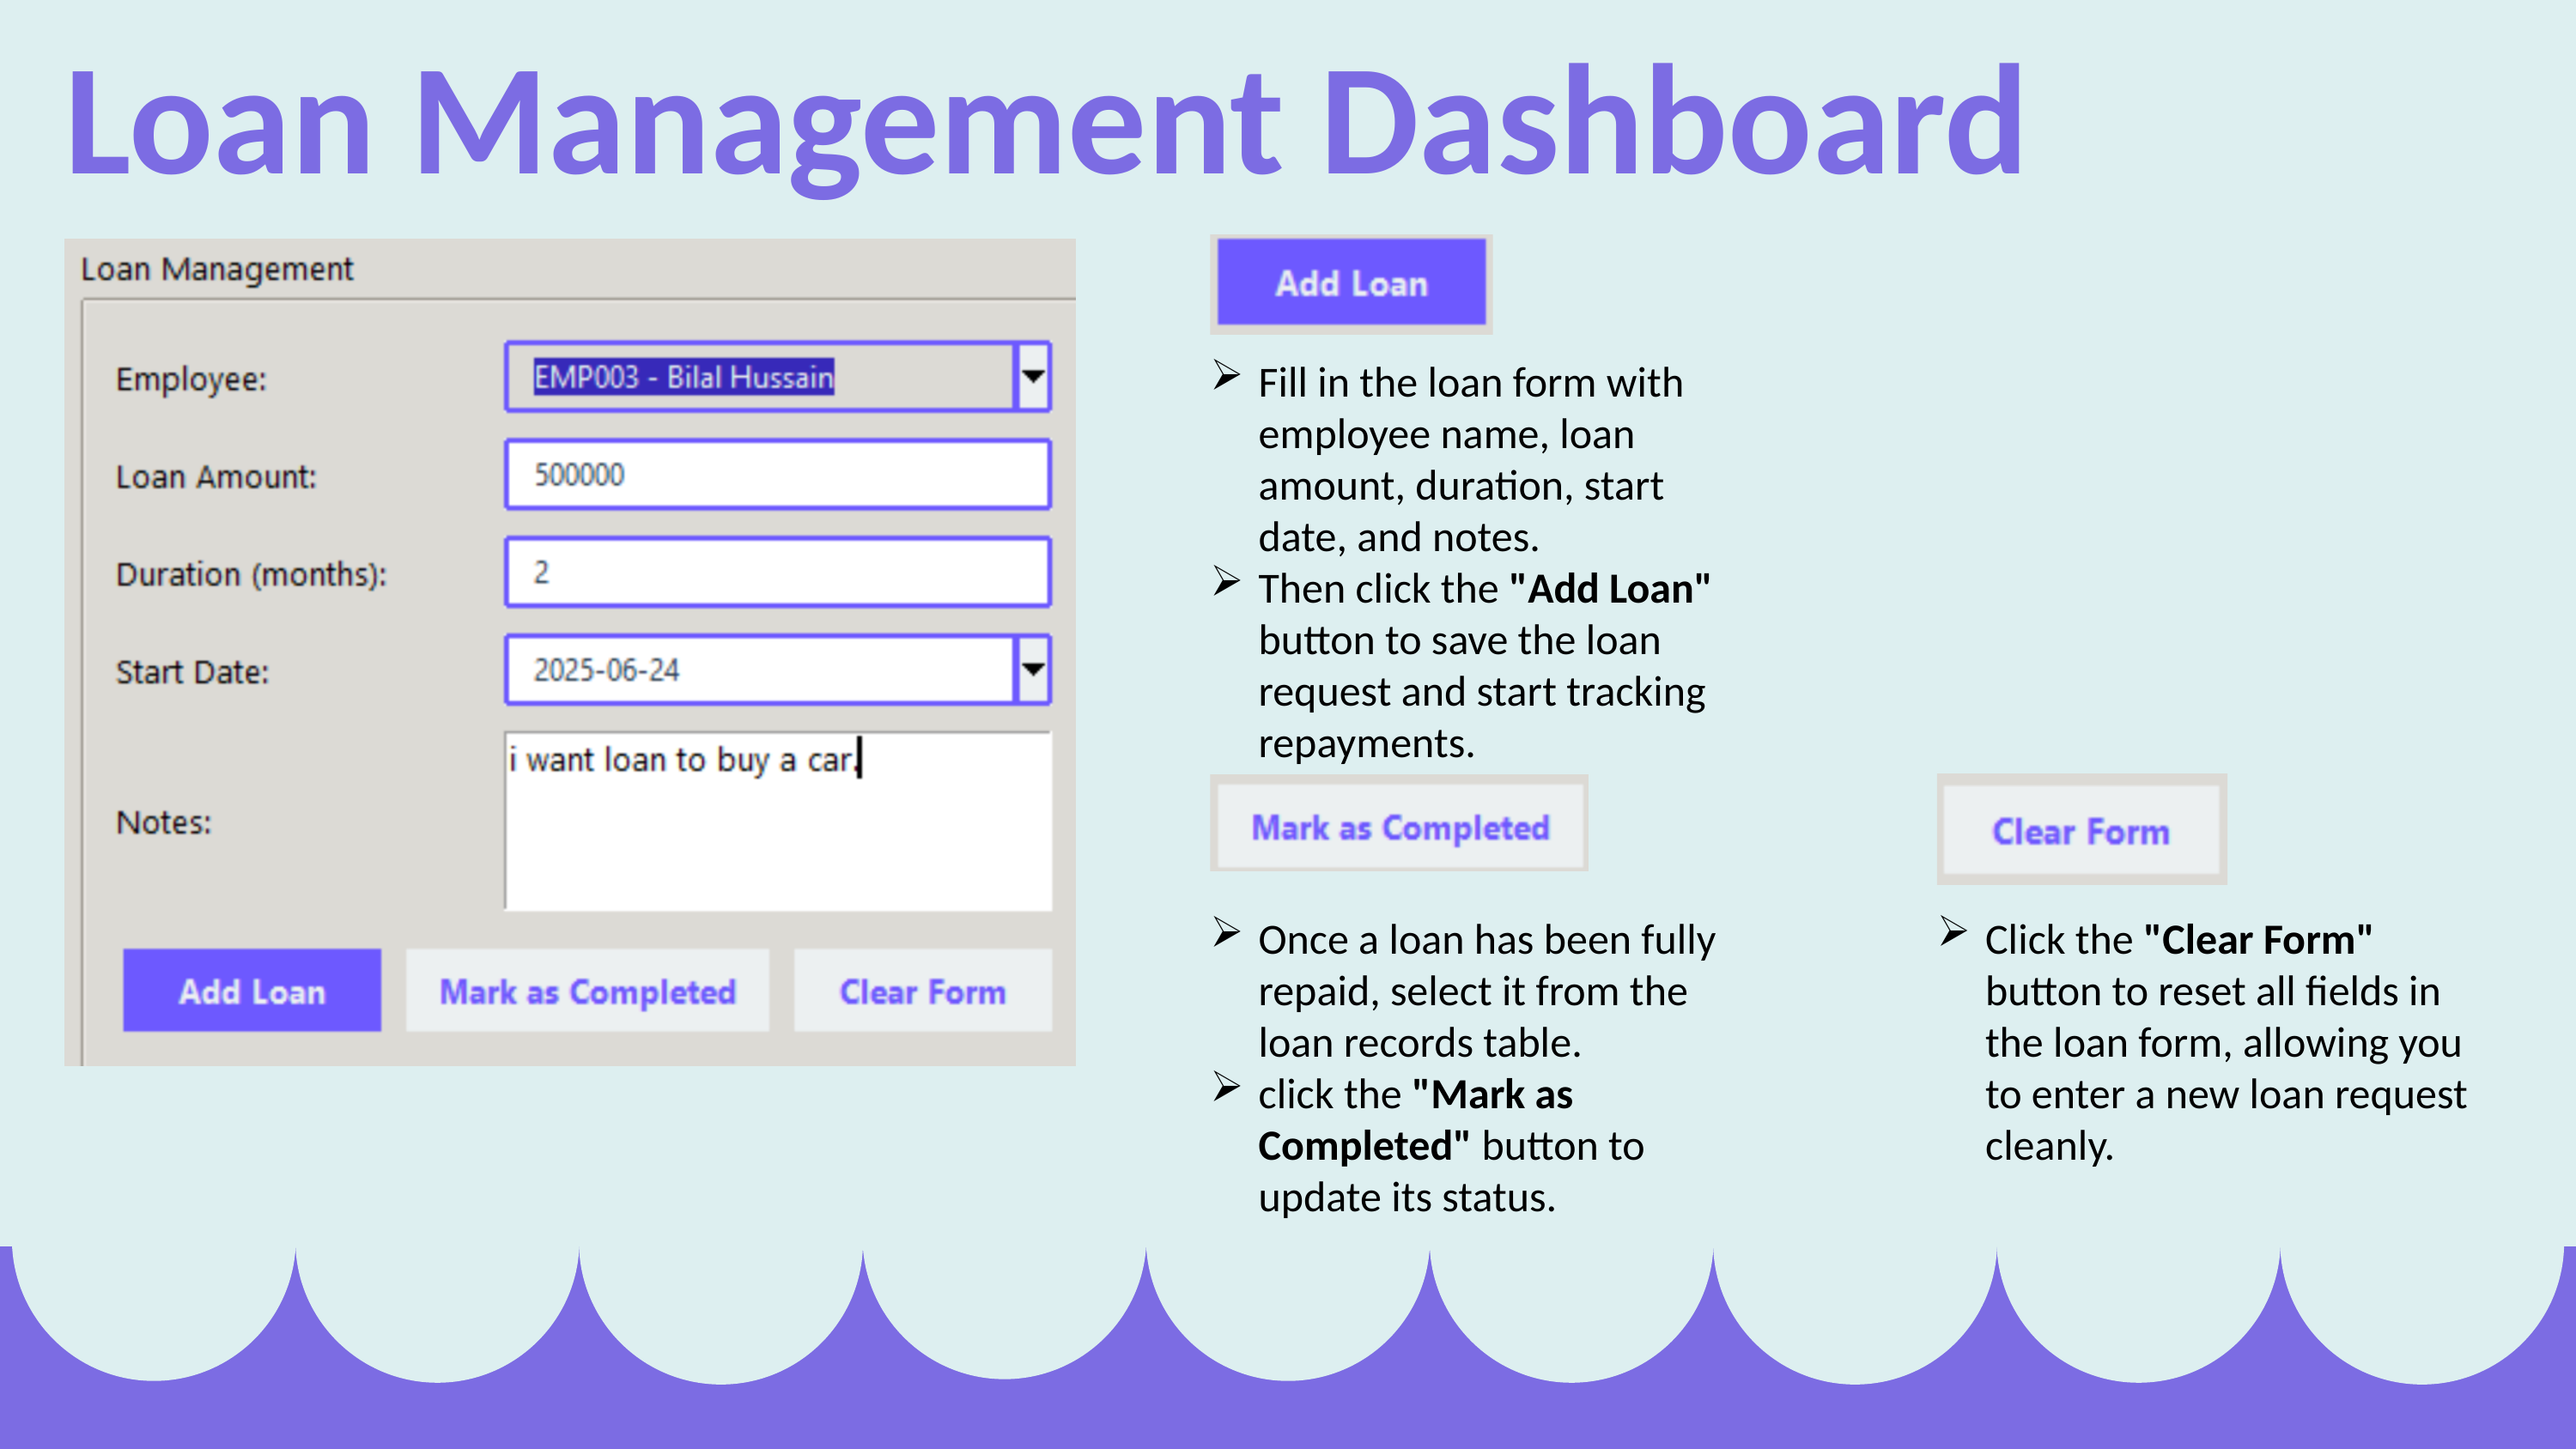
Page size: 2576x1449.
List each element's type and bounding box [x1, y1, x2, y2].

picture [64, 239, 1077, 1066]
picture [1209, 233, 1493, 335]
picture [1936, 773, 2228, 886]
text_box [0, 0, 2576, 1385]
picture [1210, 774, 1589, 872]
